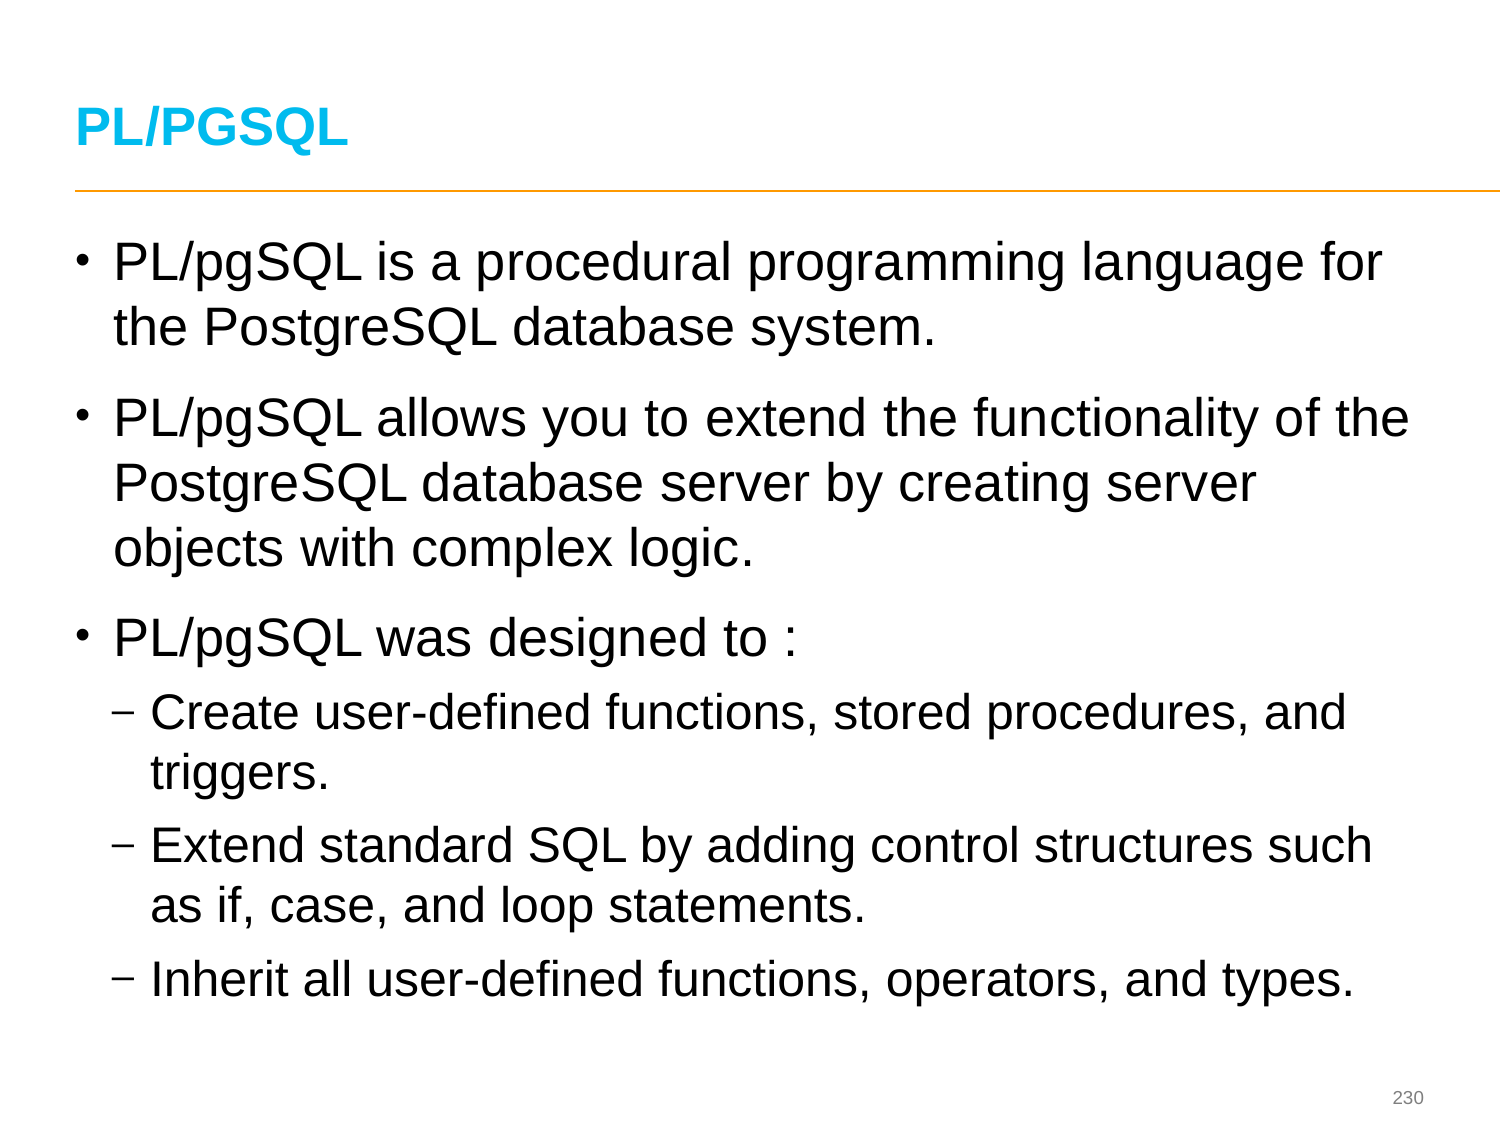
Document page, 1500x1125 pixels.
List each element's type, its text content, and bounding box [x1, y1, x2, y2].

title PL/PGSQL [75, 27, 1422, 157]
list PL/pgSQL is a procedural programming language for the PostgreSQL database system. PL/pgSQL allows you to extend the functionality of the PostgreSQL database server by creating server objects with complex logic. PL/pgSQL was designed to : Create user-defined functions, stored procedures, and triggers. Extend standard SQL by adding control structures such as if, case, and loop statements. Inherit all user-defined functions, operators, and types. [75, 226, 1425, 1018]
